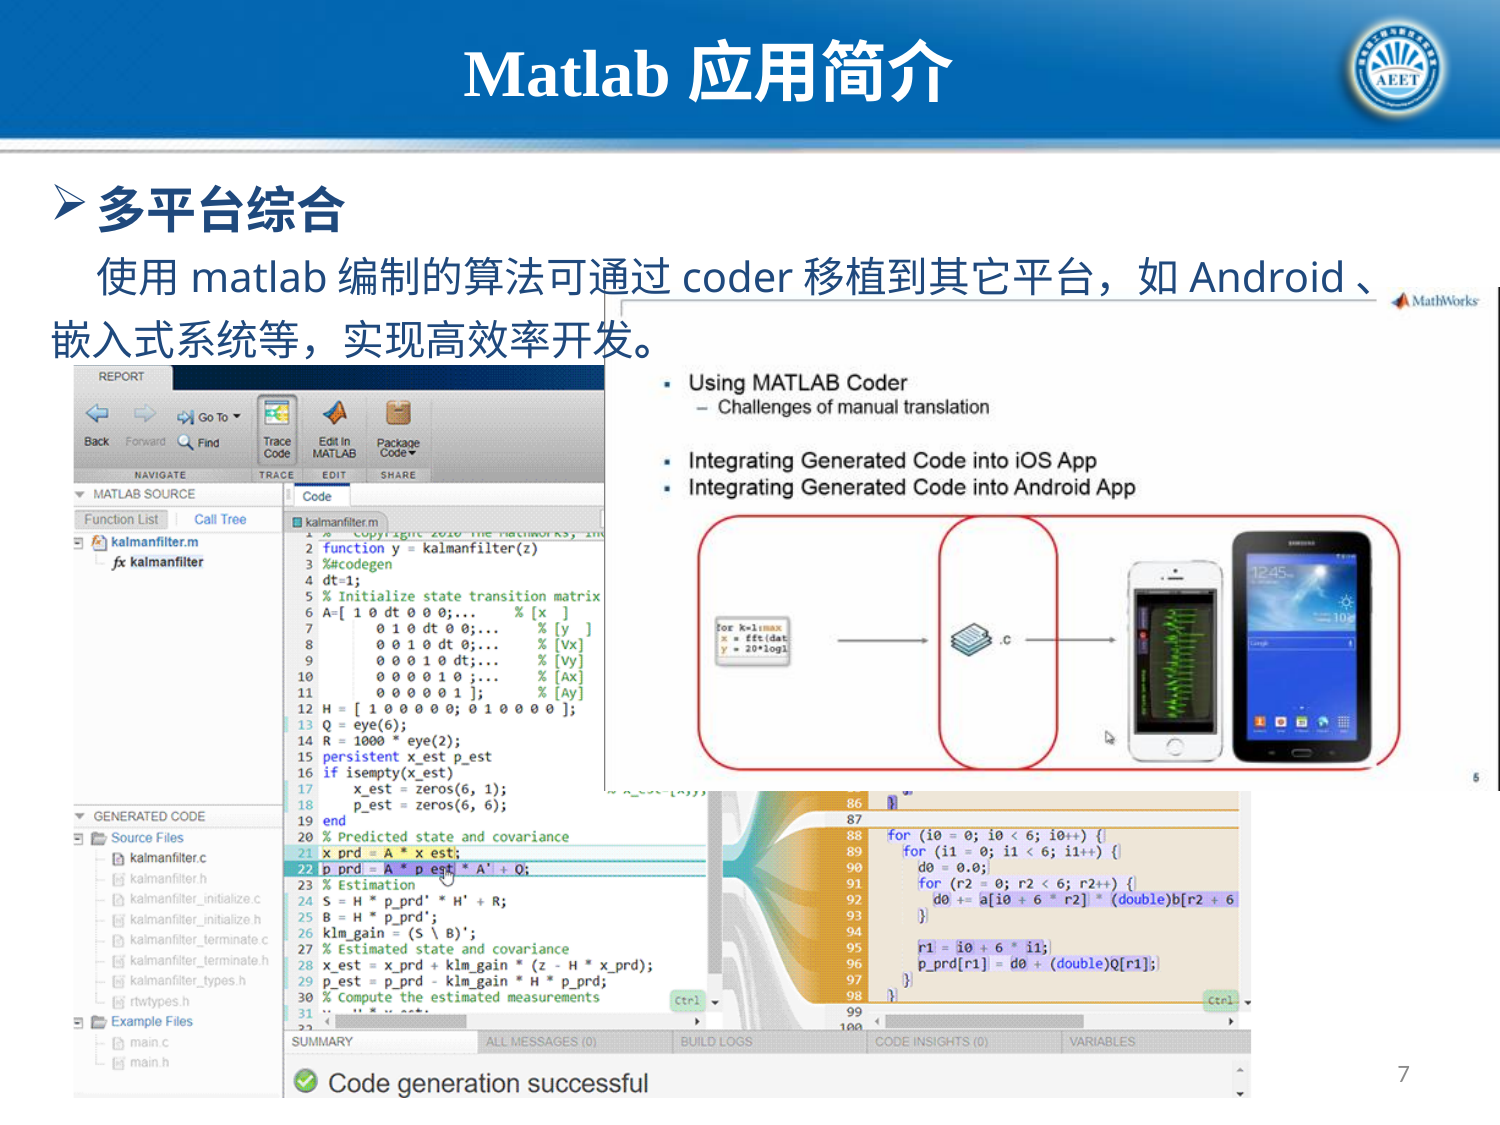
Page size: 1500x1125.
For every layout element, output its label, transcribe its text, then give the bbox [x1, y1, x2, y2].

picture [73, 287, 1500, 1098]
slide_number 7 [1254, 1042, 1425, 1103]
text_box 多平台综合 使用matlab编制的算法可通过coder移植到其它平台，如Android、嵌入式系统等，实现高效率开发。 [35, 156, 1435, 371]
picture [0, 0, 1500, 153]
text_box Matlab应用简介 [194, 28, 1223, 111]
